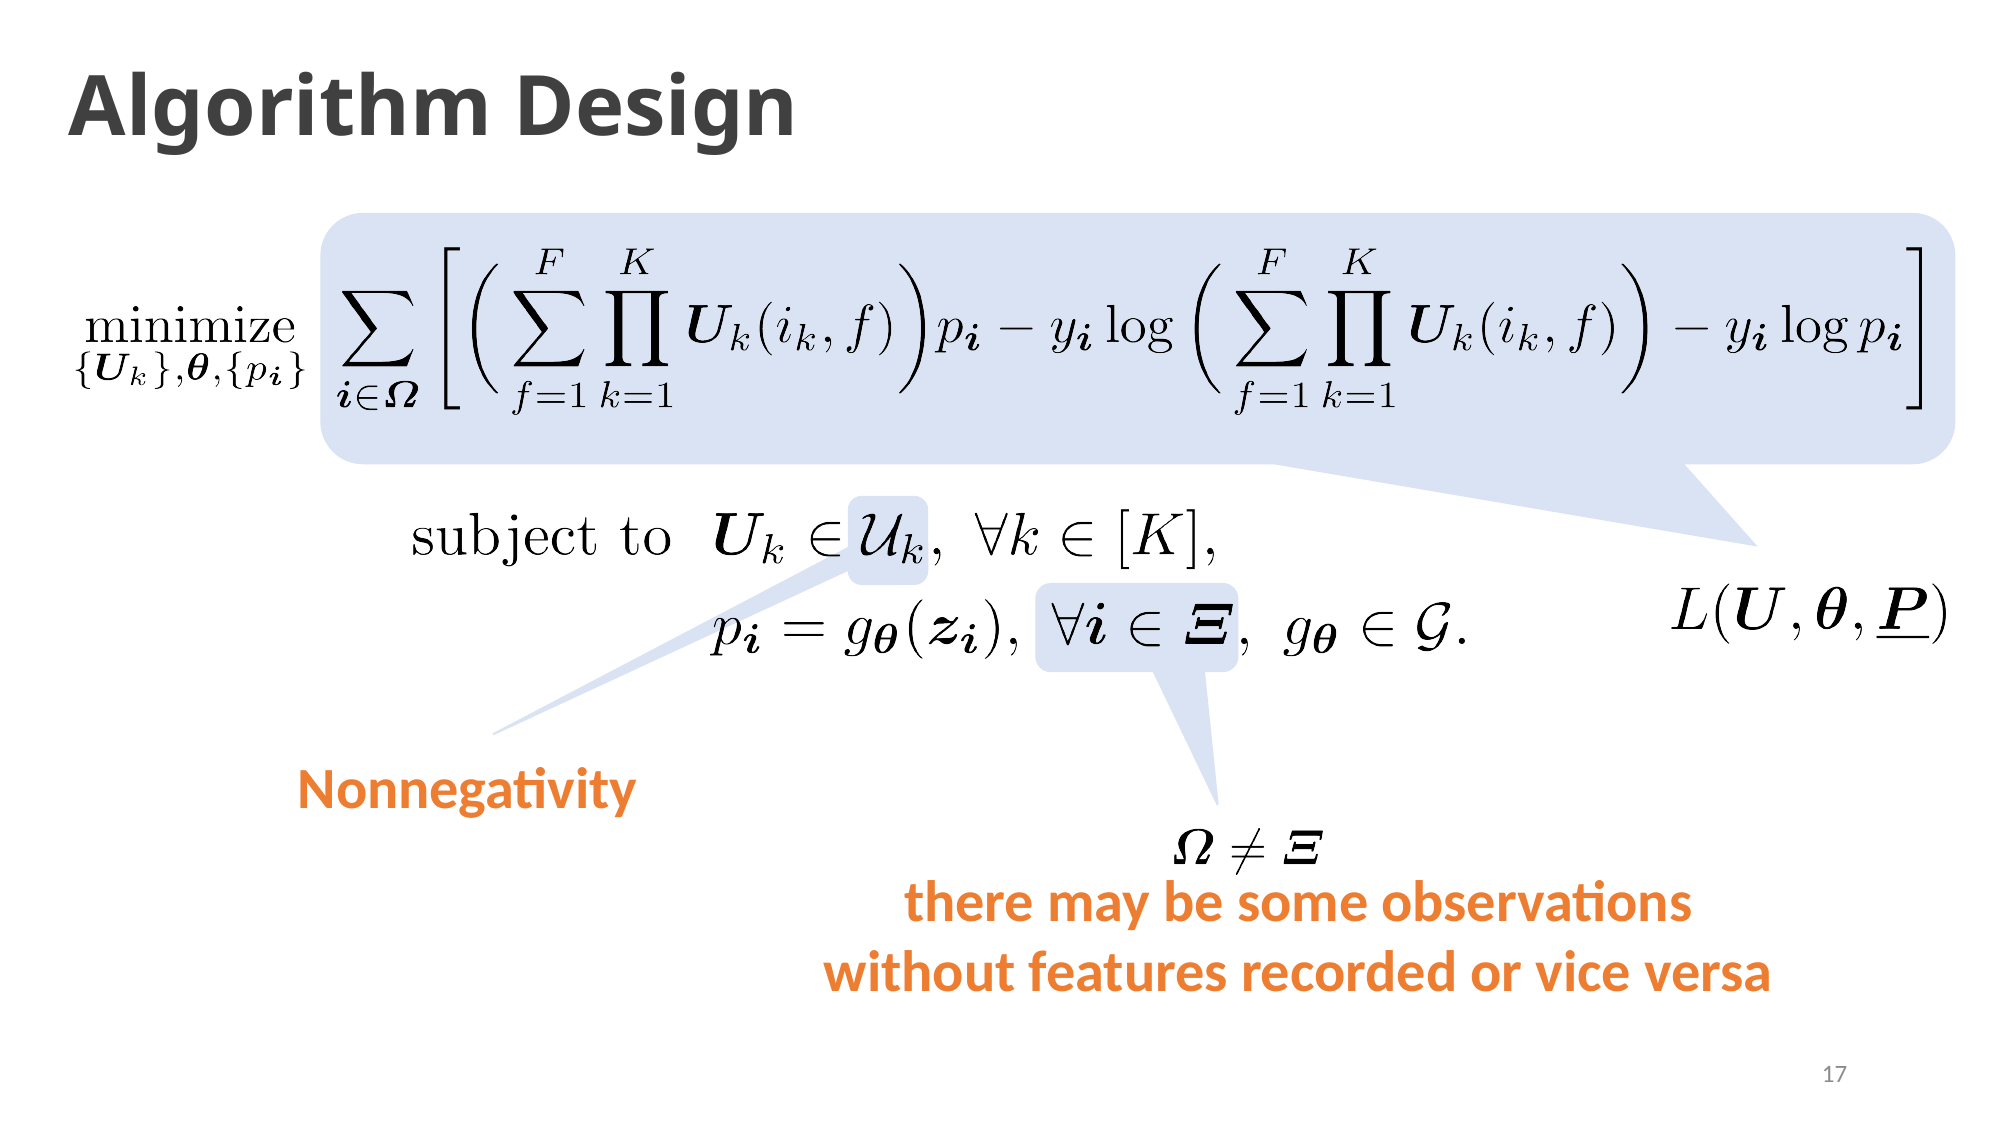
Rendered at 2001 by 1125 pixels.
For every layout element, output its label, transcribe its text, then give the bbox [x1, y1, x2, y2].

text_box there may be some observations without features recorded or vice versa [790, 855, 1807, 1011]
slide_number 17 [1412, 1042, 1863, 1103]
text_box [492, 659, 658, 736]
text_box [847, 495, 929, 509]
picture [1174, 828, 1323, 875]
text_box [320, 212, 1956, 547]
picture [75, 247, 1922, 415]
text_box [1035, 659, 1239, 806]
picture [413, 509, 1465, 659]
text_box Nonnegativity [282, 743, 666, 828]
text_box Algorithm Design [53, 46, 1704, 170]
picture [1671, 583, 1946, 644]
